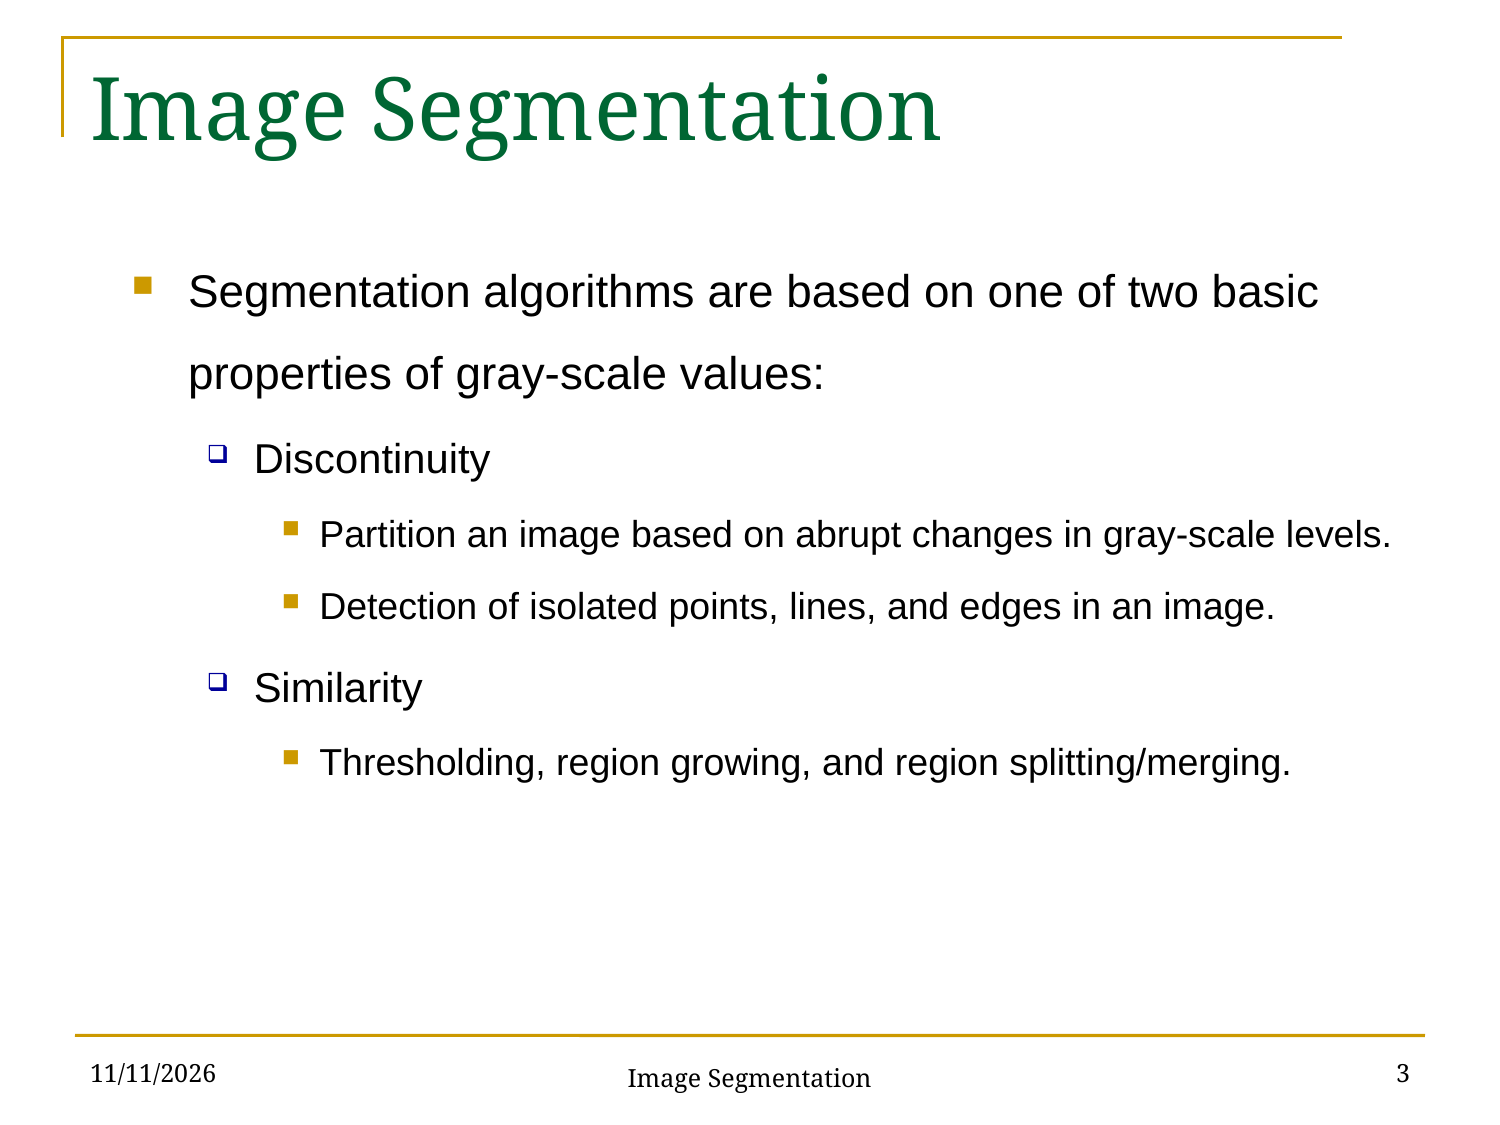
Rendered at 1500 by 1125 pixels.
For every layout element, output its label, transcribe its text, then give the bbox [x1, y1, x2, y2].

title Image Segmentation [74, 45, 1426, 233]
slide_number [74, 1023, 426, 1100]
text_box Segmentation algorithms are based on one of two basic properties of gray-scale values: Discontinuity Partition an image based on abrupt changes in gray-scale levels. Detection of isolated points, lines, and edges in an image. Similarity Thresholding, region growing, and region splitting/merging. [117, 226, 1411, 1037]
footer Image Segmentation [512, 1037, 988, 1101]
slide_number 3 [1074, 1023, 1426, 1100]
